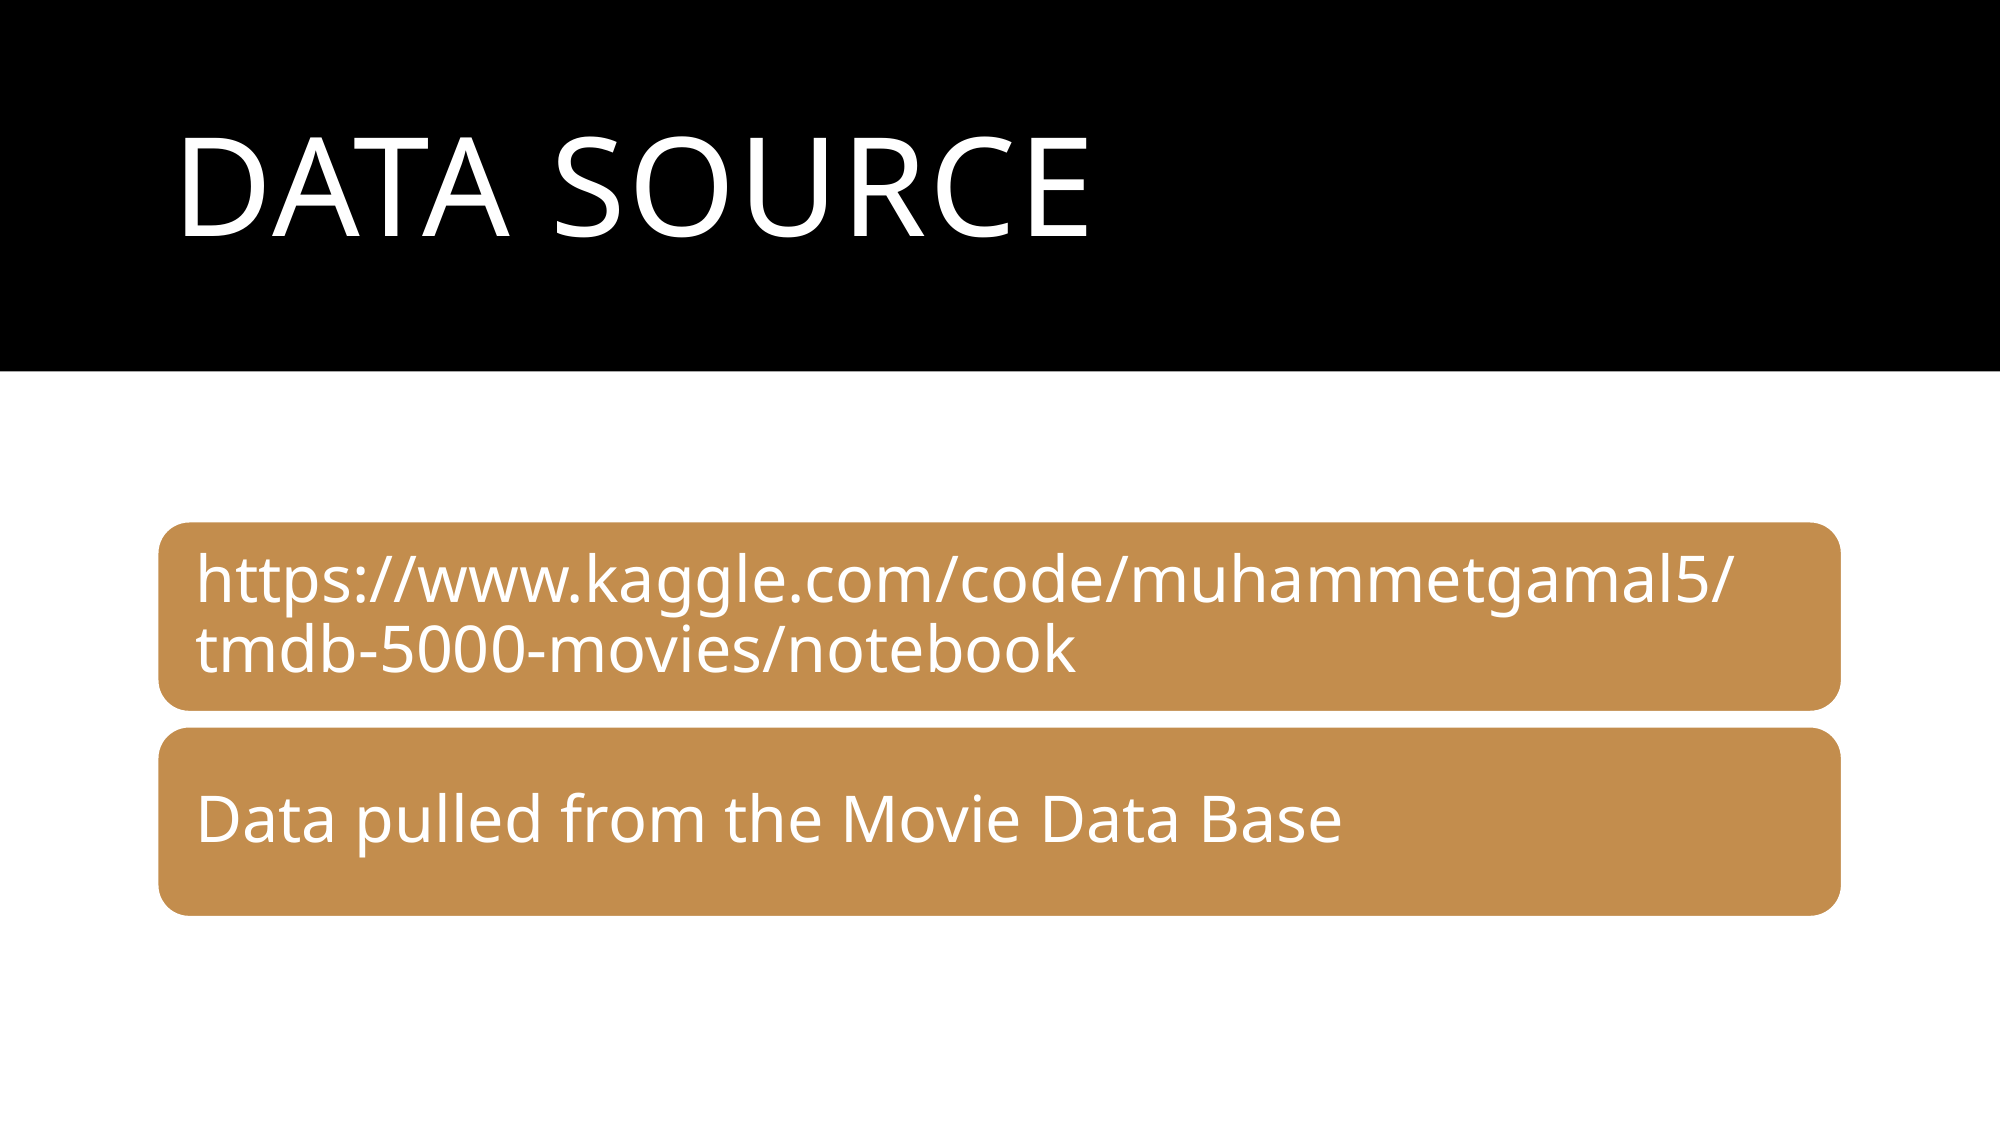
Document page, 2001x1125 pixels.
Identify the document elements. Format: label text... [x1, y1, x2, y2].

title Data Source [157, 52, 1842, 332]
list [157, 424, 1842, 1014]
